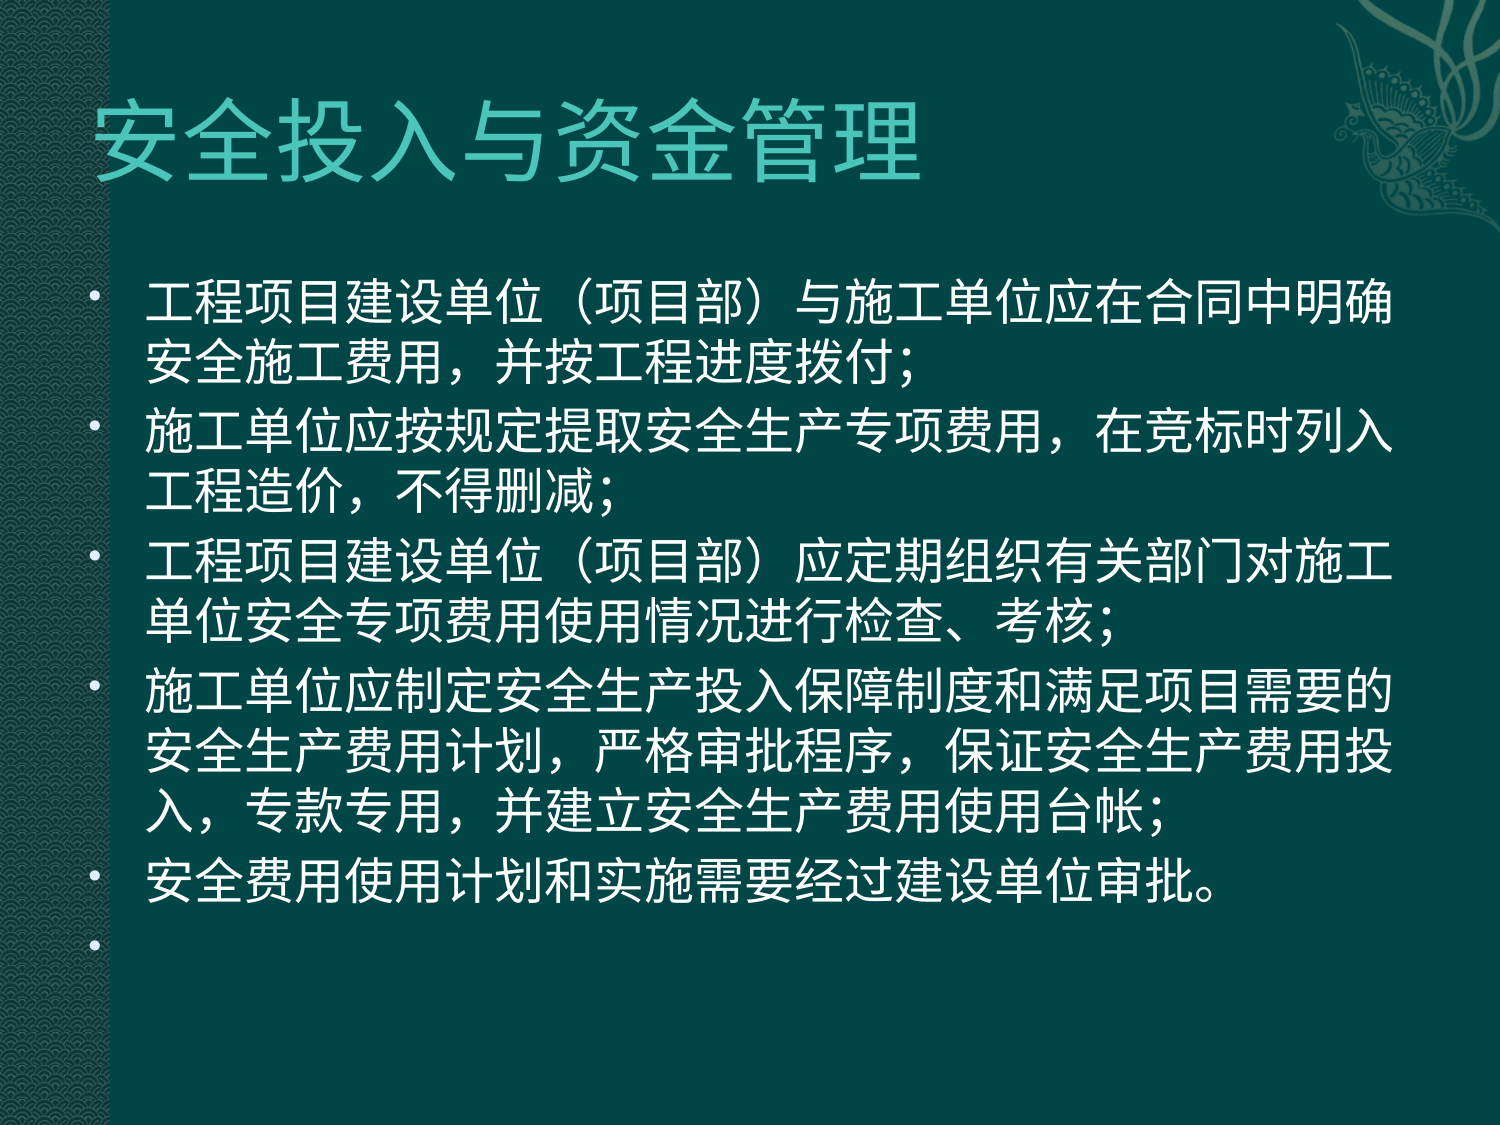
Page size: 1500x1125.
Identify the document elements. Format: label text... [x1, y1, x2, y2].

picture [0, 0, 110, 1125]
list 工程项目建设单位（项目部）与施工单位应在合同中明确安全施工费用，并按工程进度拨付； 施工单位应按规定提取安全生产专项费用，在竞标时列入工程造价，不得删减； 工程项目建设单位（项目部）应定期组织有关部门对施工单位安全专项费用使用情况进行检查、考核； 施工单位应制定安全生产投入保障制度和满足项目需要的安全生产费用计划，严格审批程序，保证安全生产费用投入，专款专用，并建立安全生产费用使用台帐； 安全费用使用计划和实施需要经过建设单位审批。 [75, 262, 1425, 1005]
title 安全投入与资金管理 [75, 45, 1351, 233]
